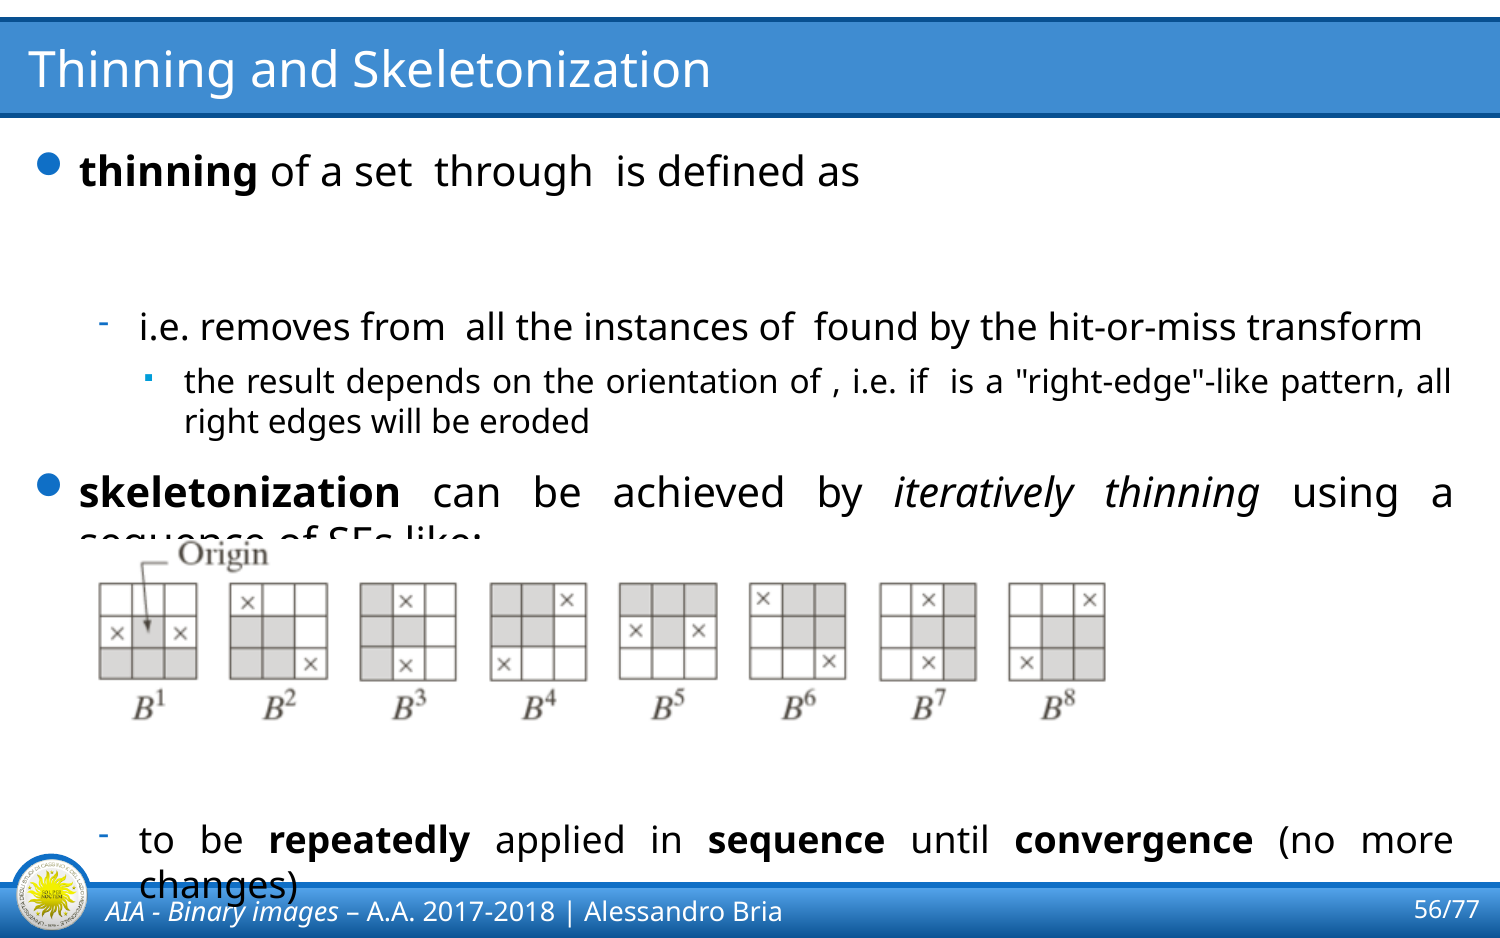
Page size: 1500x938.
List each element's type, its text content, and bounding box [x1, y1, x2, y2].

picture [15, 858, 88, 931]
picture [33, 539, 1160, 733]
title Thinning and Skeletonization [0, 18, 1500, 117]
